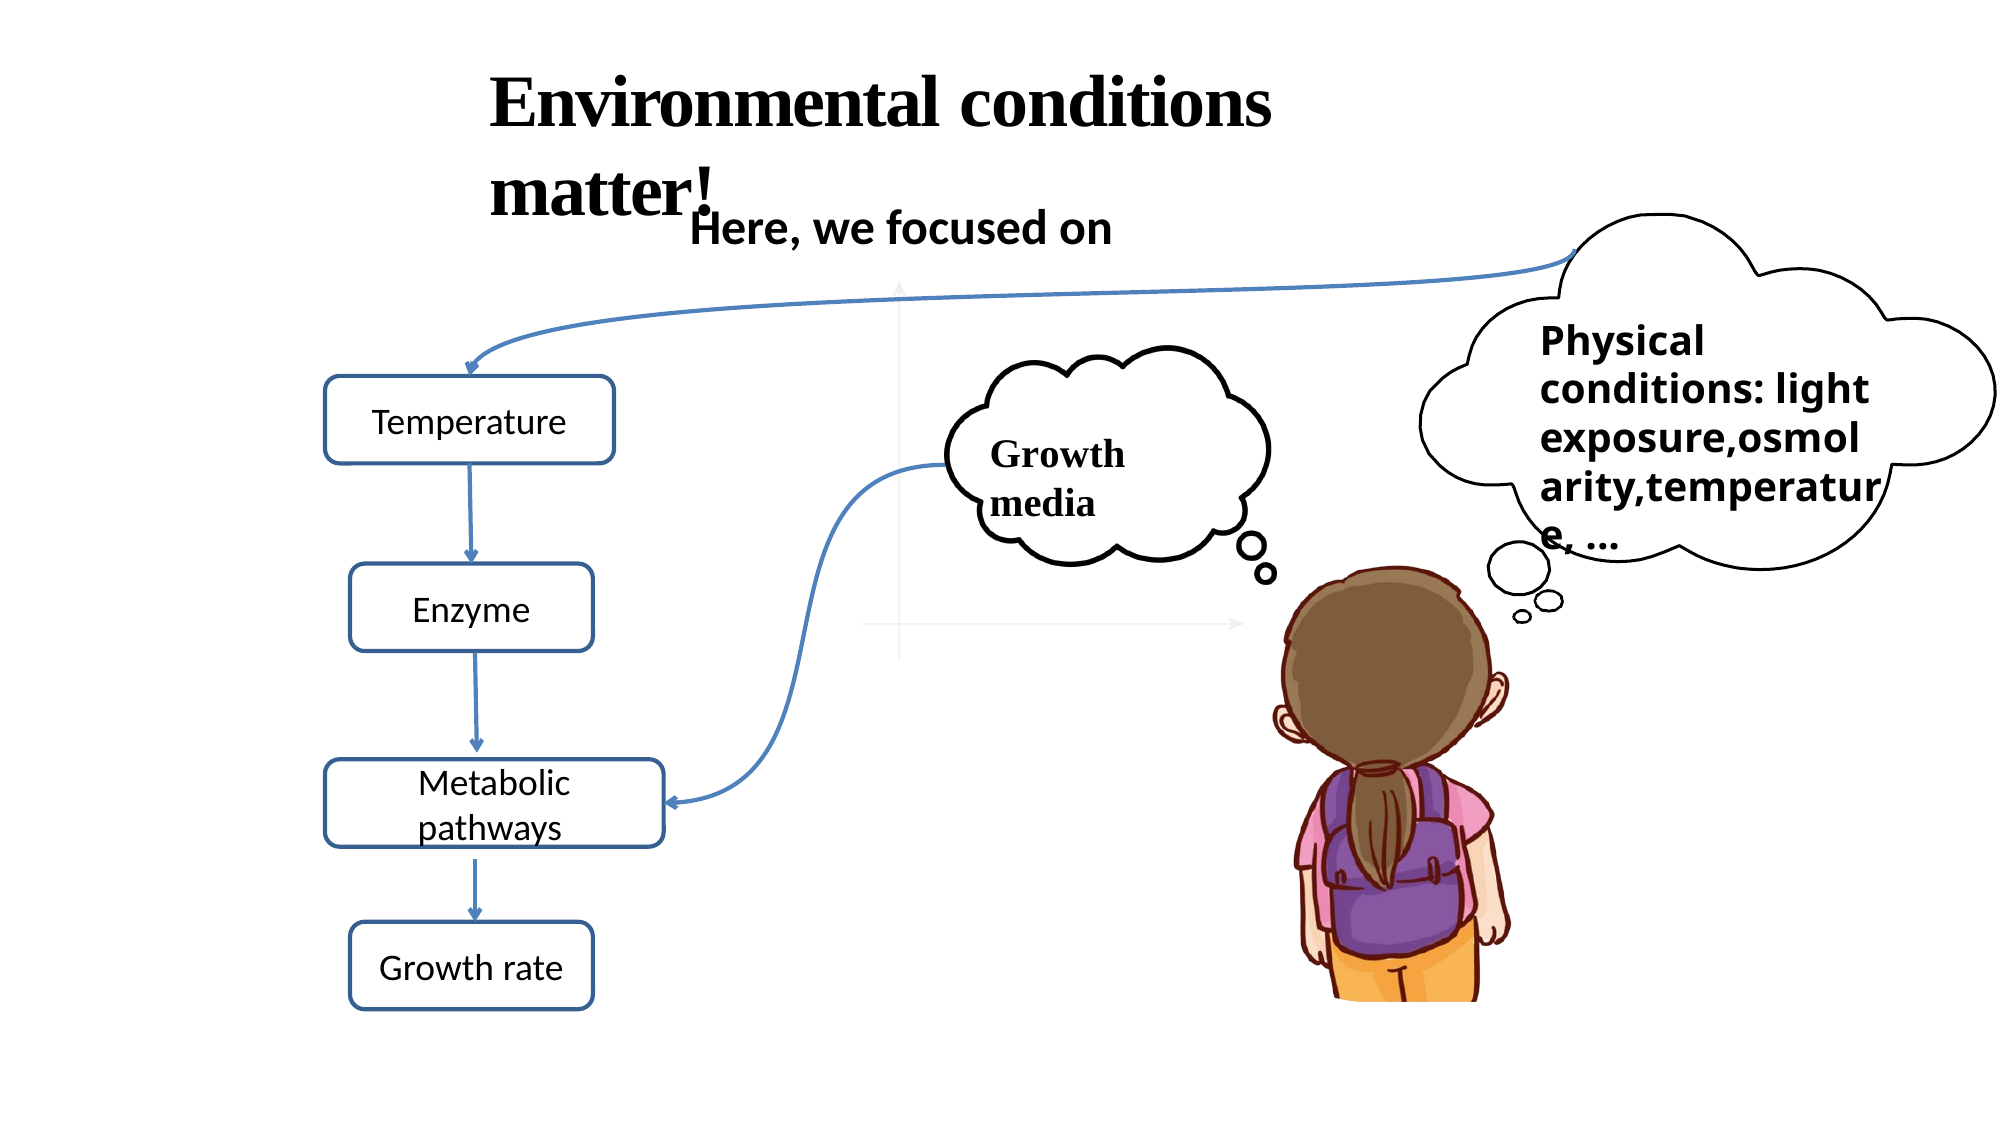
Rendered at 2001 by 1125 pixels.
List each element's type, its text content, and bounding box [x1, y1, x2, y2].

text_box Temperature [322, 373, 617, 466]
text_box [663, 464, 946, 804]
text_box Metabolic pathways [322, 757, 666, 849]
text_box Growth rate [347, 919, 596, 1012]
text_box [469, 248, 1576, 377]
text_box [862, 214, 1996, 1010]
title Environmental conditions matter! [487, 50, 1520, 241]
text_box Here, we focused on [675, 187, 1342, 247]
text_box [474, 652, 478, 753]
text_box Enzyme [347, 561, 596, 654]
